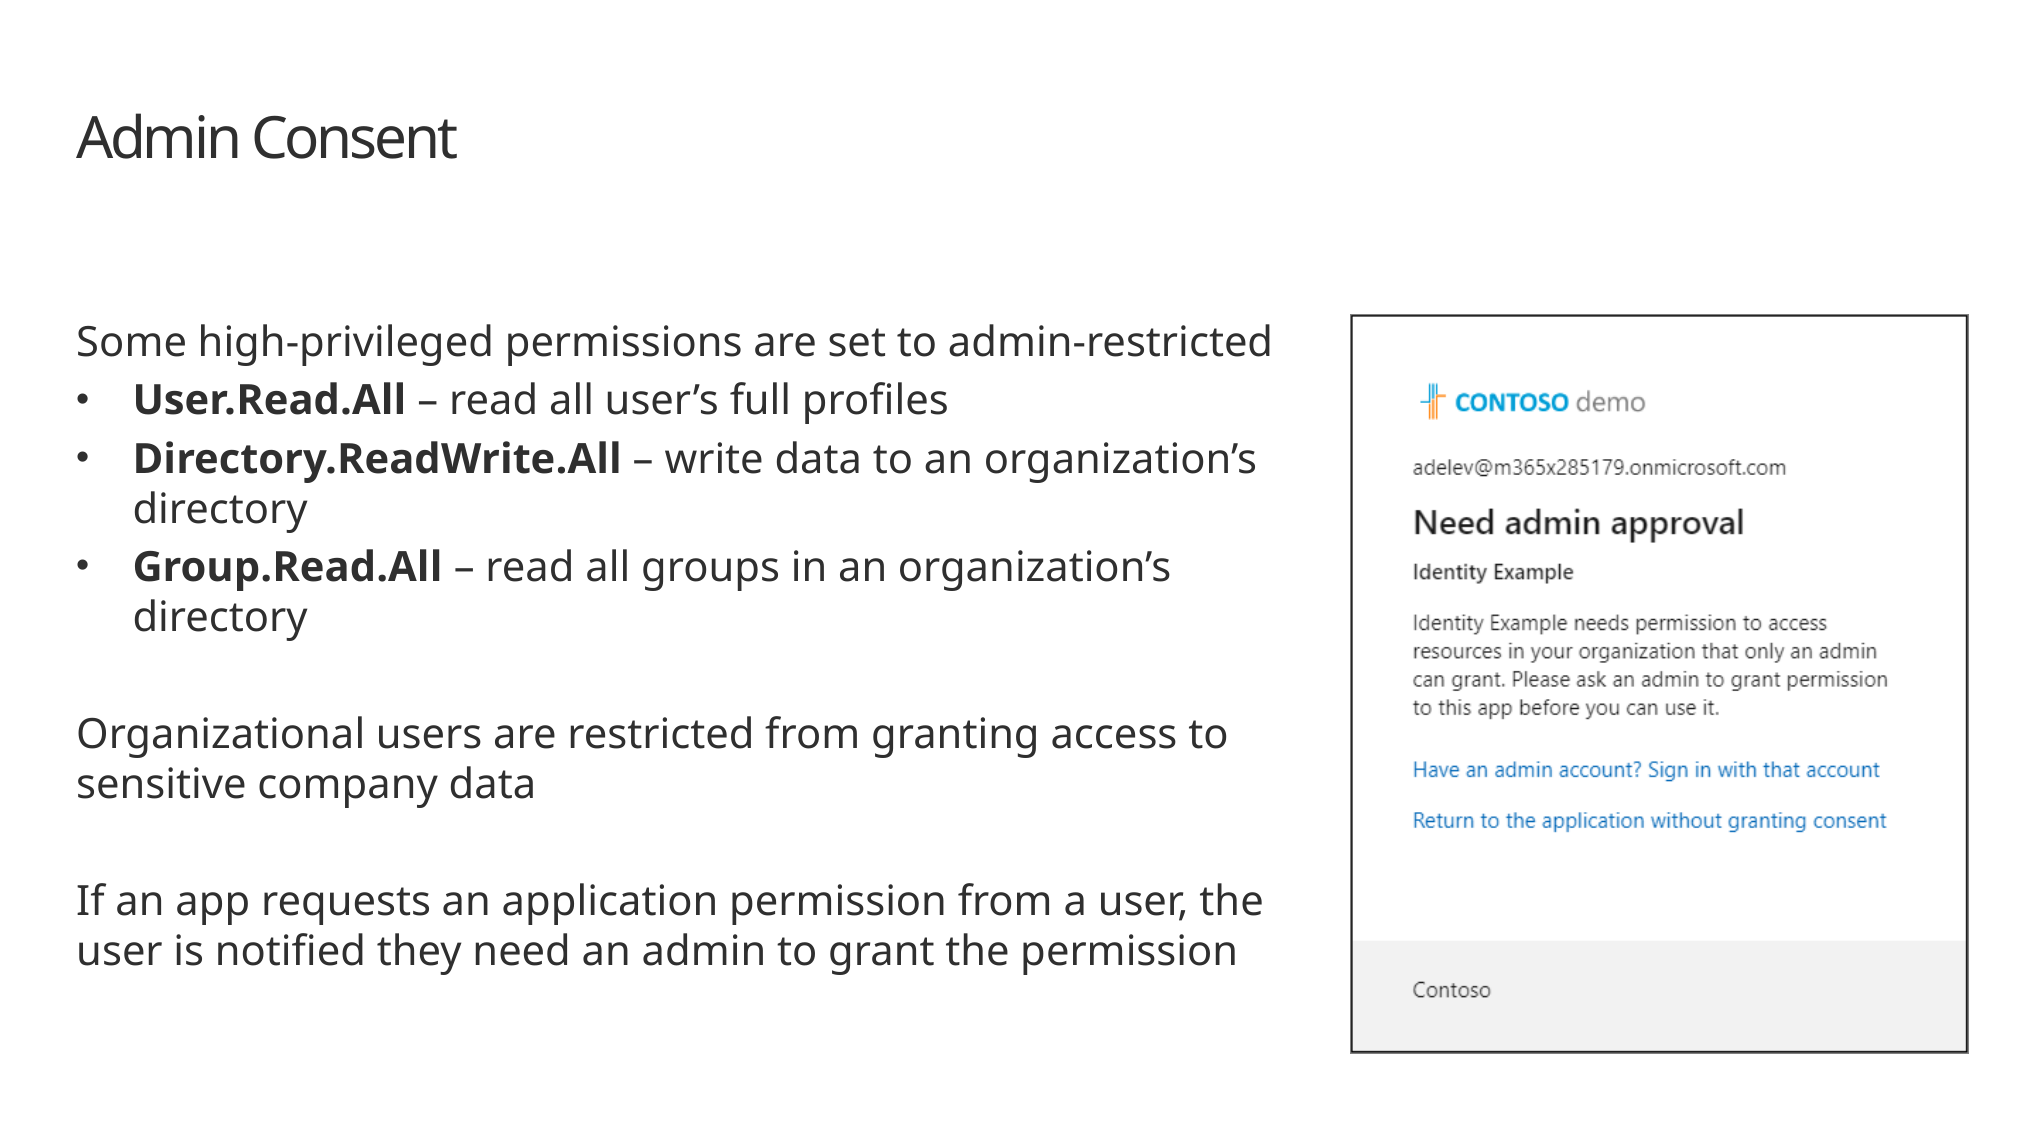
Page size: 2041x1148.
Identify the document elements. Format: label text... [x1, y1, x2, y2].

picture [1350, 314, 1969, 1054]
title Admin Consent [76, 103, 1969, 172]
list Some high-privileged permissions are set to admin-restricted User.Read.All – read all user’s full profiles Directory.ReadWrite.All – write data to an organization’s directory Group.Read.All – read all groups in an organization’s directory Organizational users are restricted from granting access to sensitive company data If an app requests an application permission from a user, the user is notified they need an admin to grant the permission [76, 314, 1284, 992]
